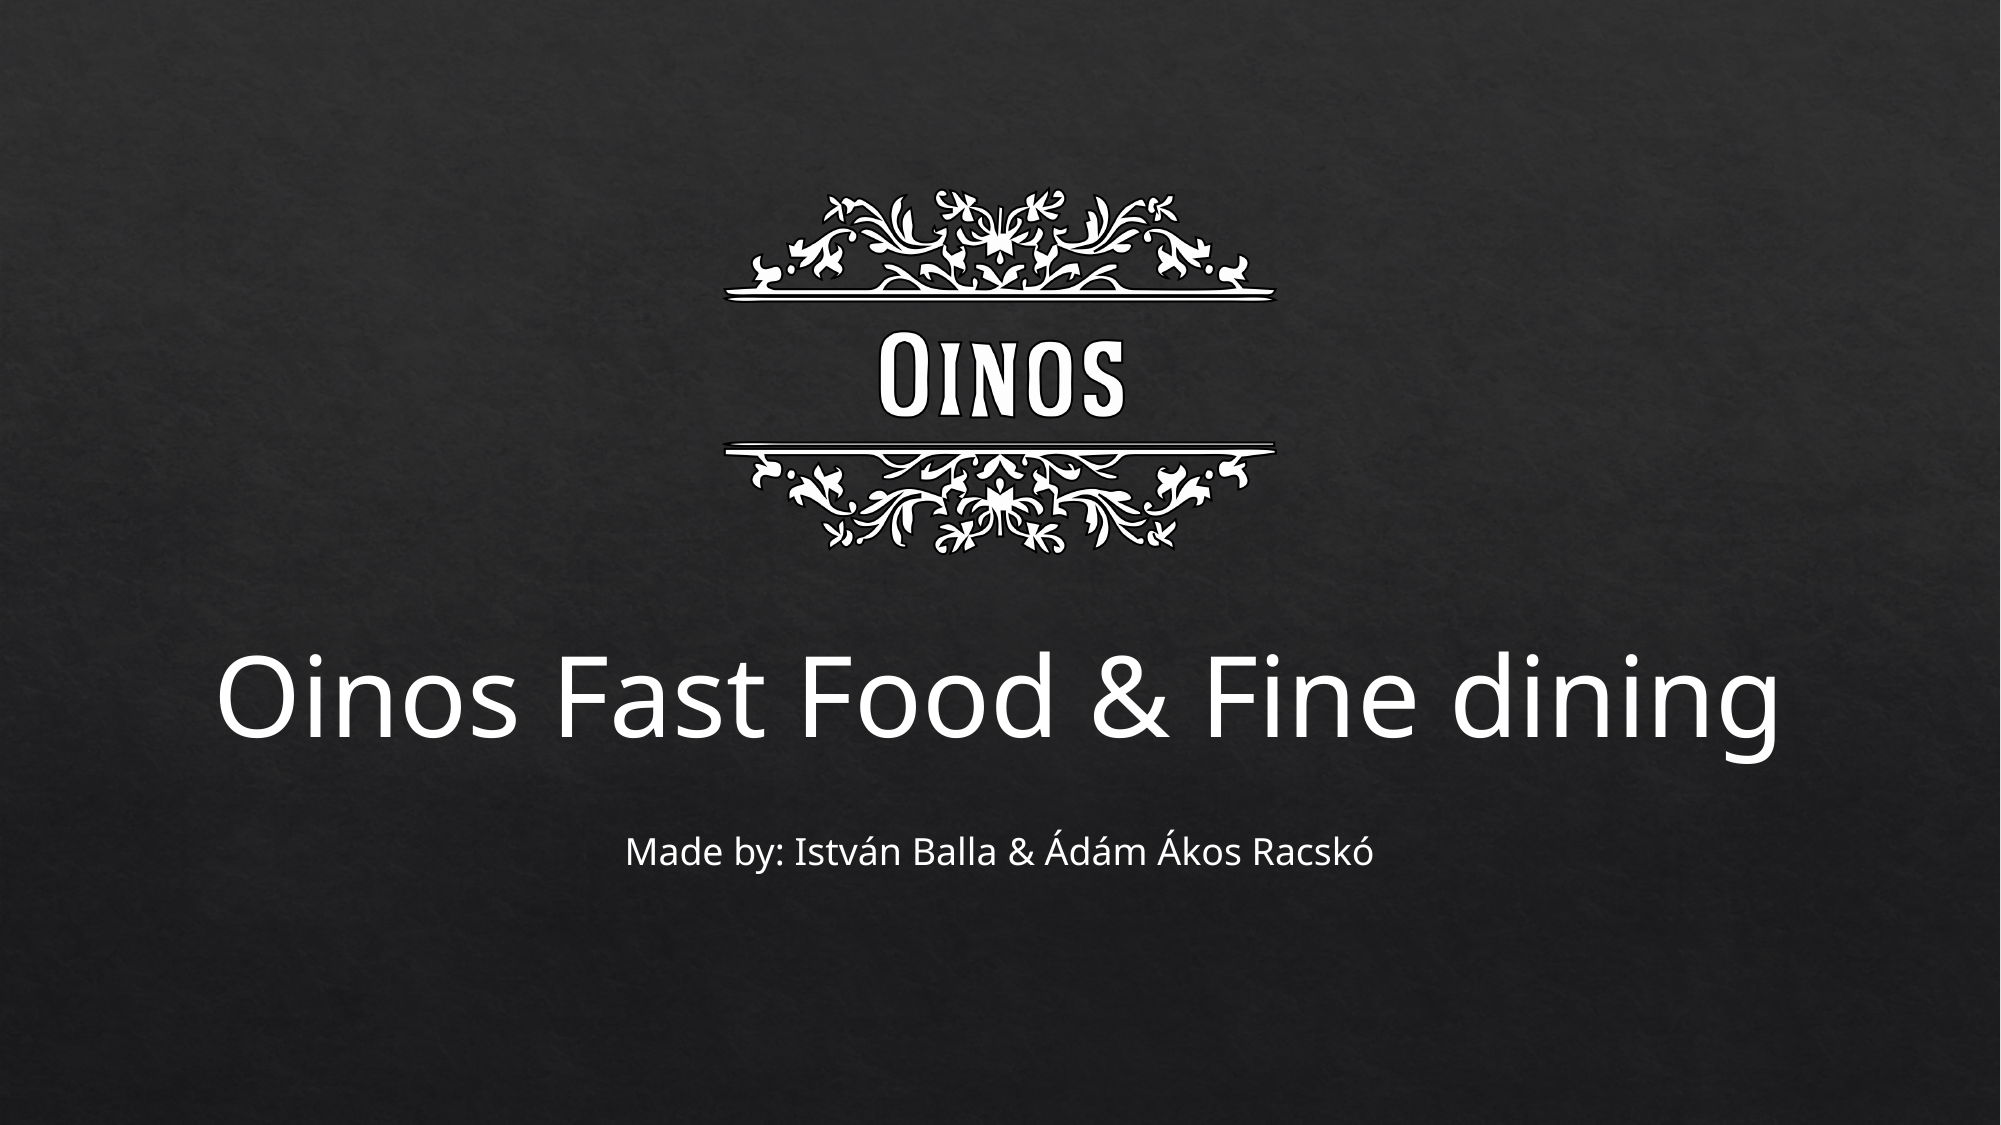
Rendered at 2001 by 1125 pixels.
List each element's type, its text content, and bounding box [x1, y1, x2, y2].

text_box Made by: István Balla & Ádám Ákos Racskó [609, 820, 1391, 881]
picture [687, 140, 1313, 563]
text_box Oinos Fast Food & Fine dining [182, 243, 1818, 769]
